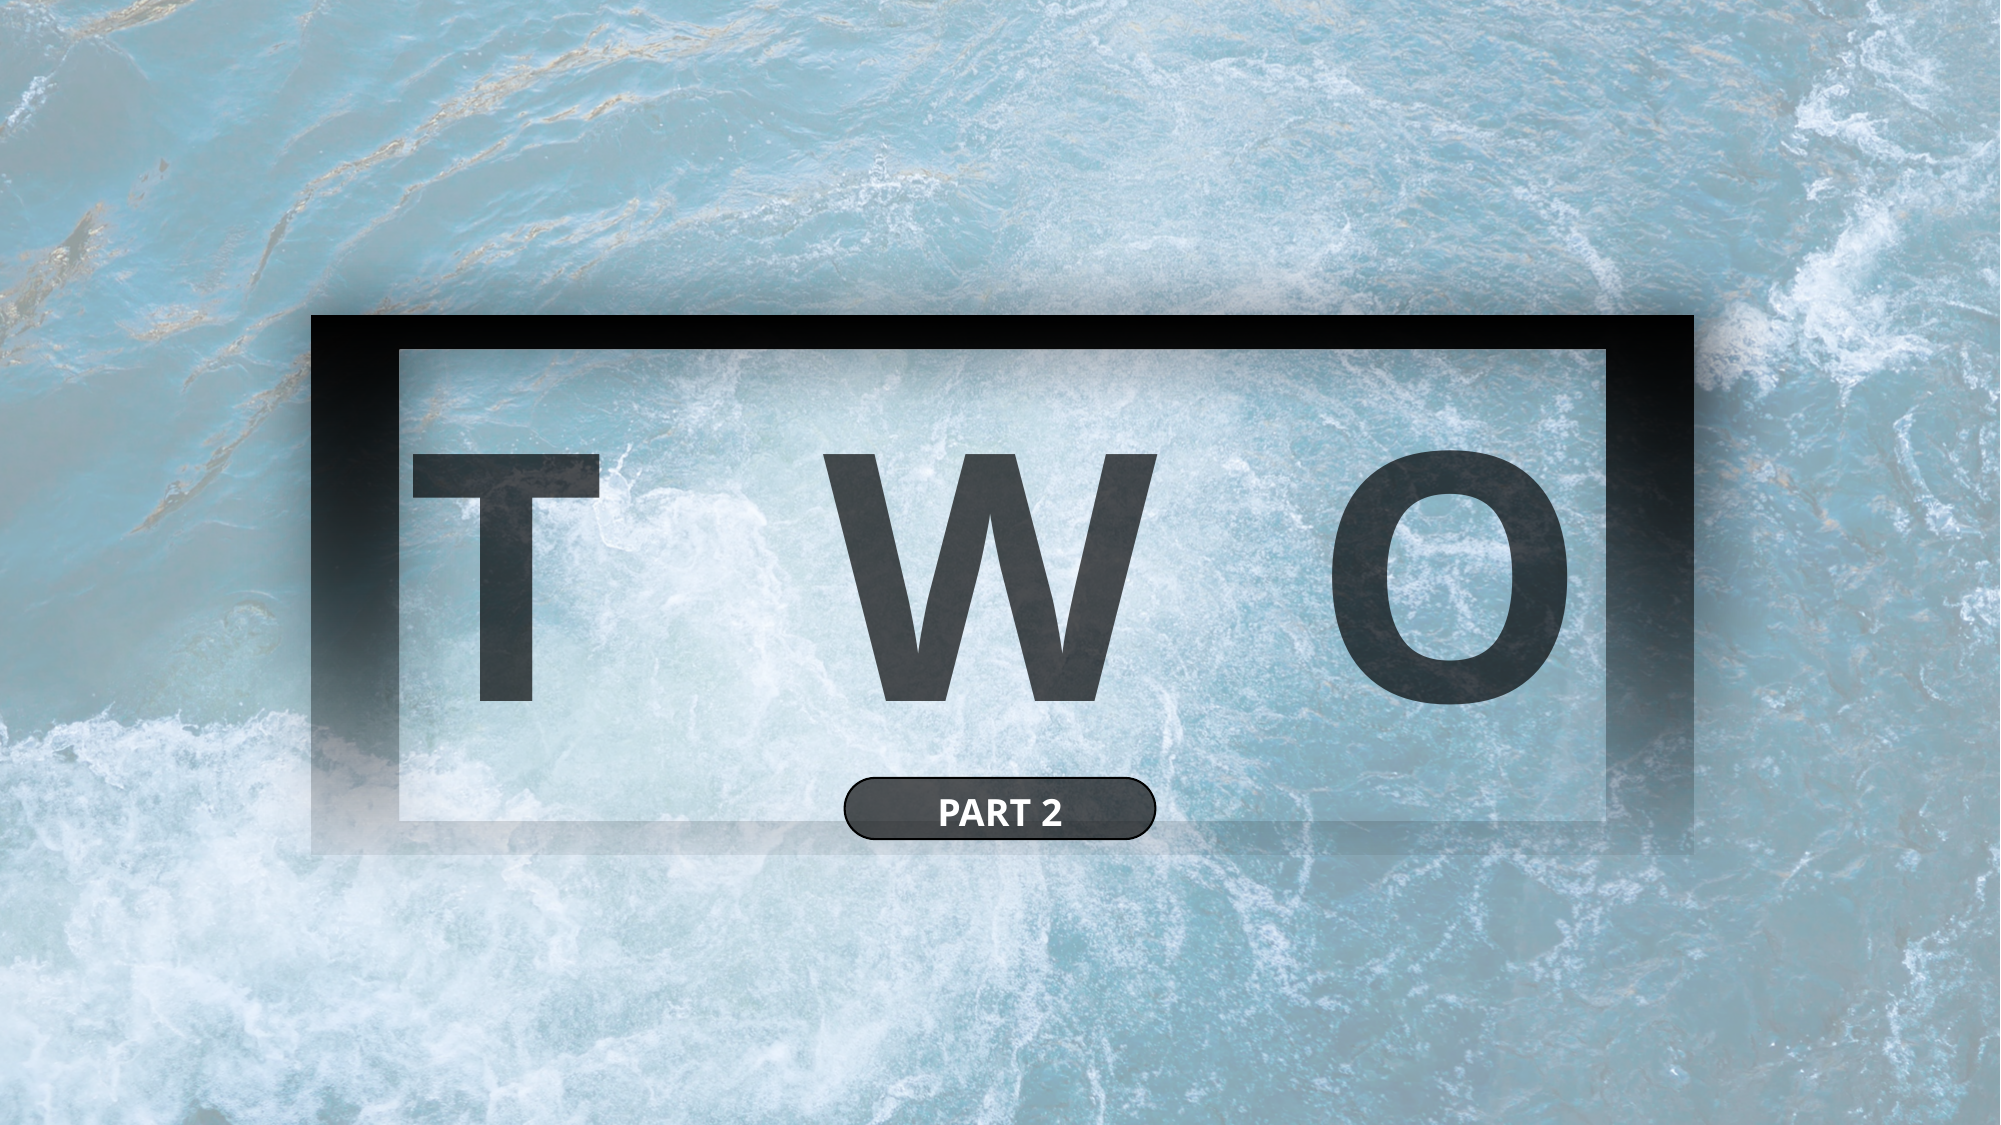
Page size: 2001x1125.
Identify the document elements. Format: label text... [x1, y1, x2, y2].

text_box T [460, 409, 687, 773]
text_box O [1298, 409, 1484, 773]
text_box W [808, 409, 1138, 773]
text_box [310, 314, 1694, 855]
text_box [844, 777, 1156, 842]
text_box [0, 0, 2000, 1125]
